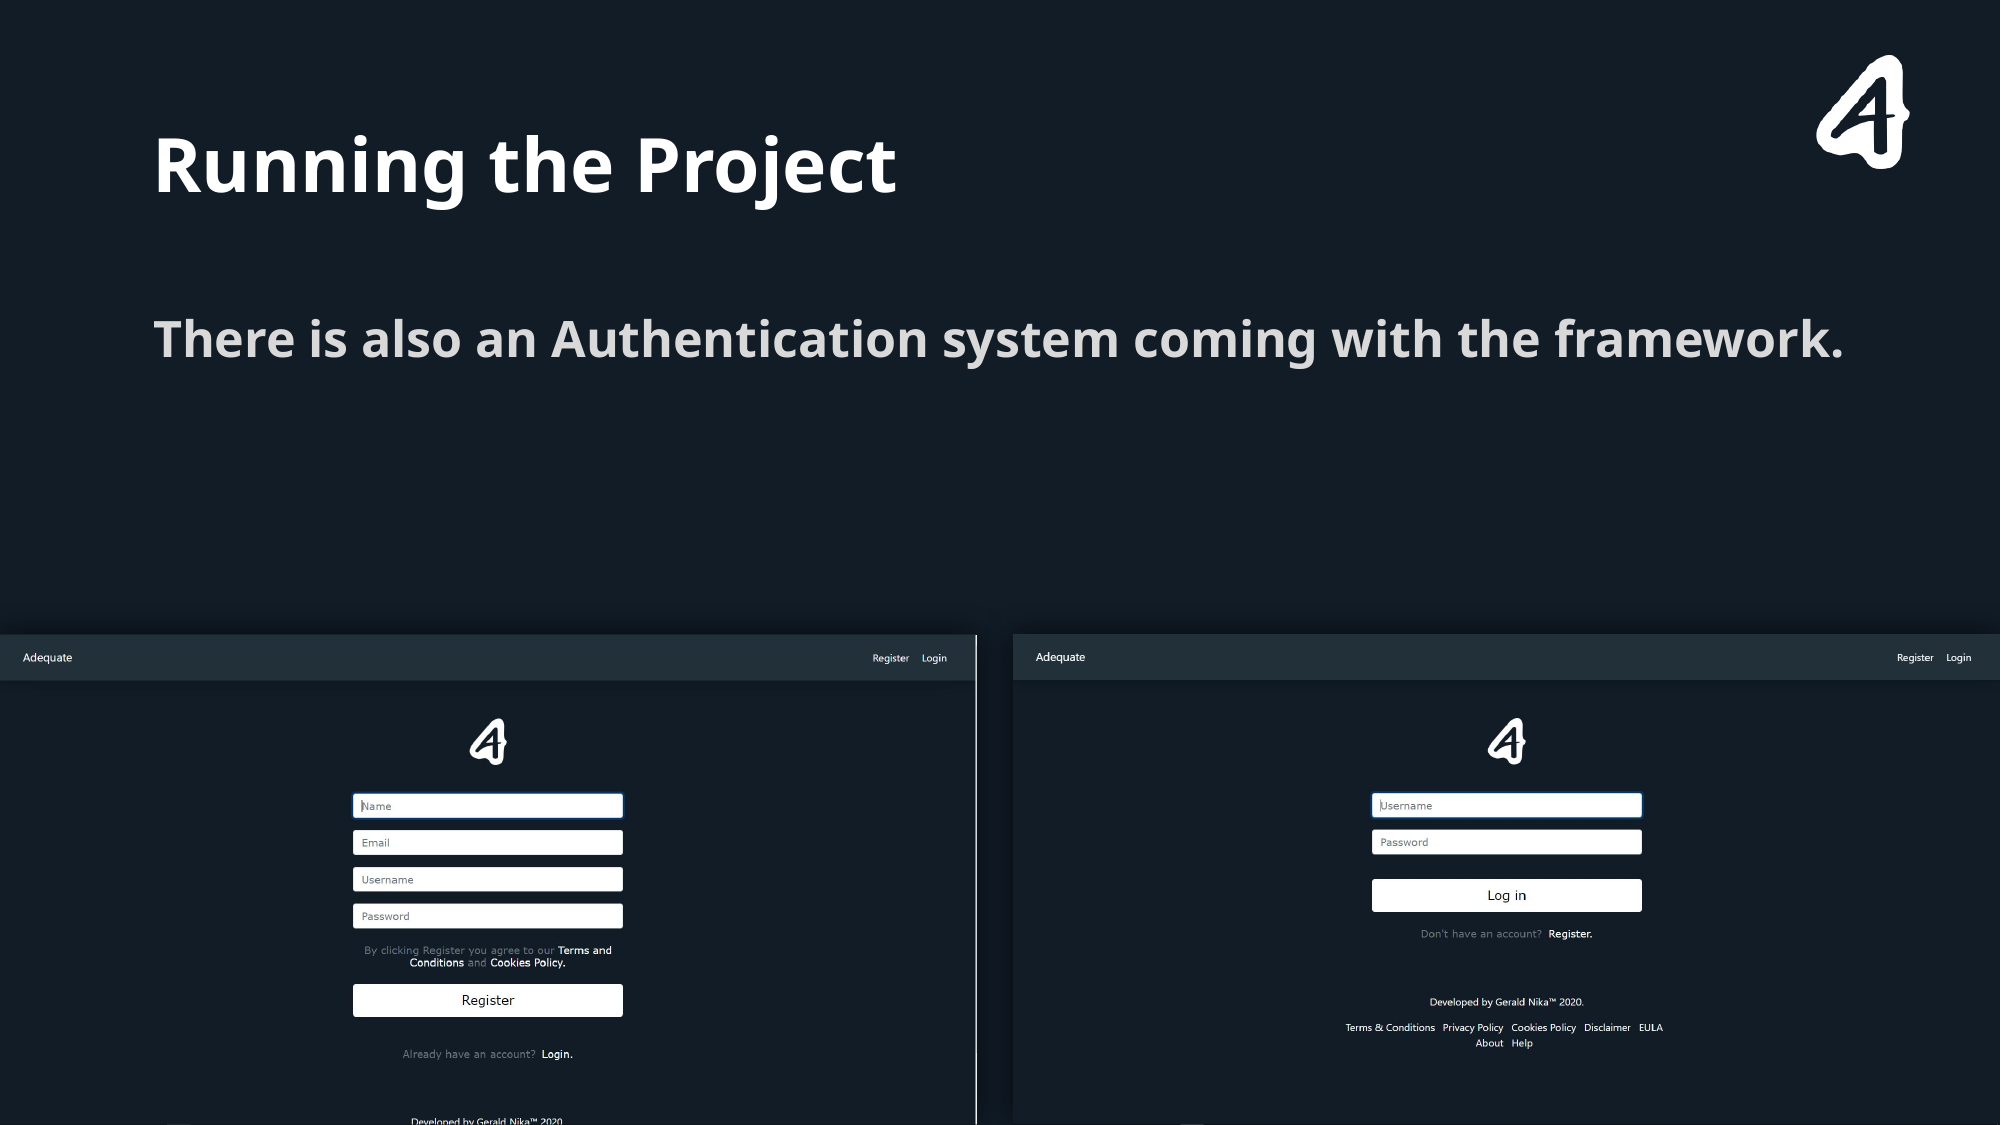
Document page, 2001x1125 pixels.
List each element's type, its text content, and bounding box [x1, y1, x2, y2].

picture [0, 634, 977, 1125]
title Running the Project [137, 59, 1863, 278]
picture [1013, 634, 2000, 1125]
list There is also an Authentication system coming with the framework. [137, 299, 1863, 419]
picture [1805, 55, 1920, 169]
